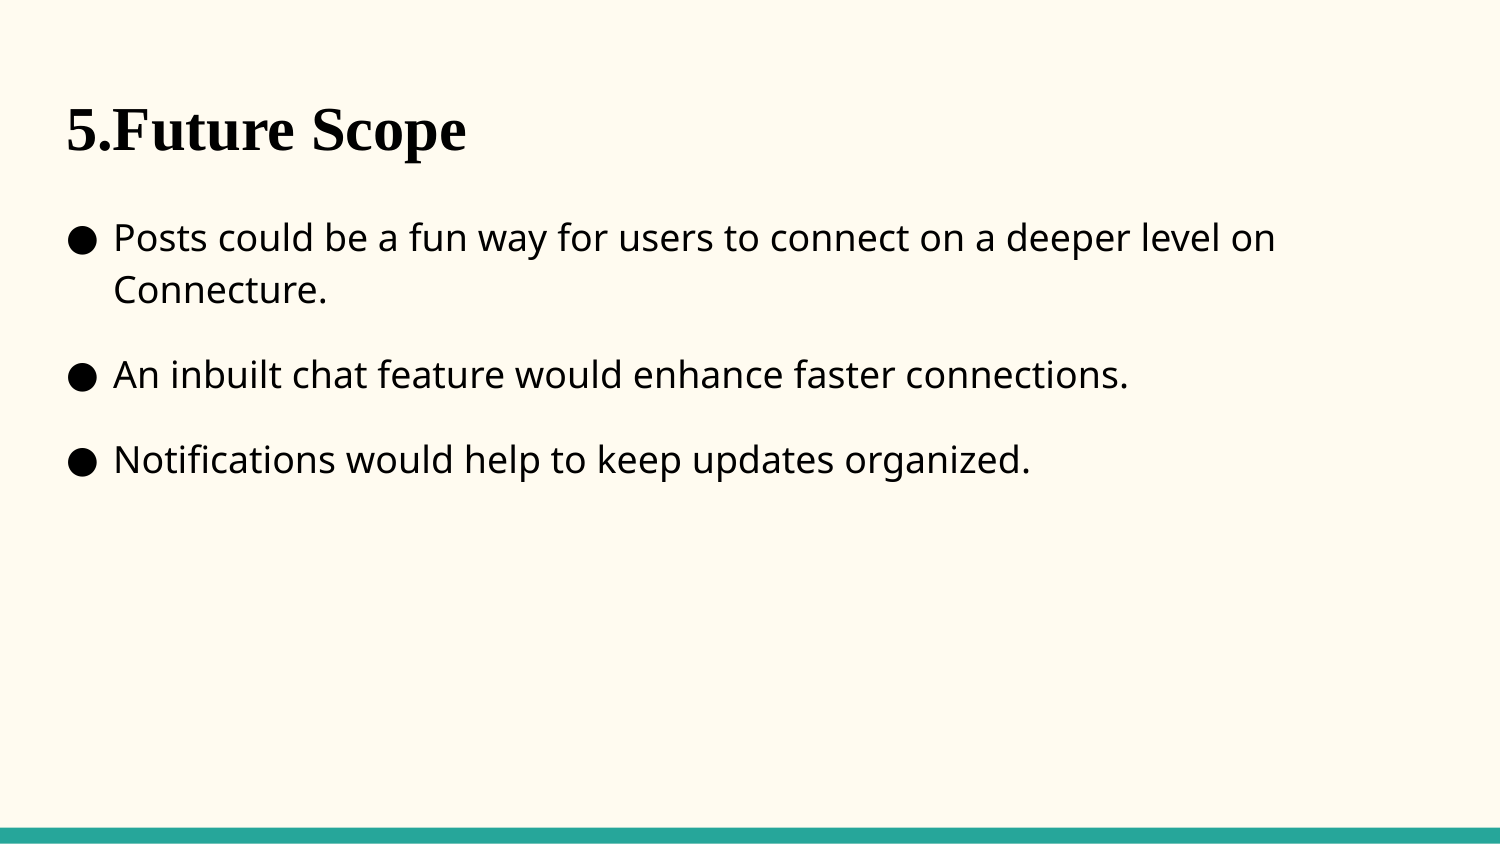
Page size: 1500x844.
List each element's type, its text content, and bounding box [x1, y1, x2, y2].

title 5.Future Scope [51, 72, 1449, 174]
list Posts could be a fun way for users to connect on a deeper level on Connecture. An inbuilt chat feature would enhance faster connections. Notifications would help to keep updates organized. [51, 192, 1449, 750]
